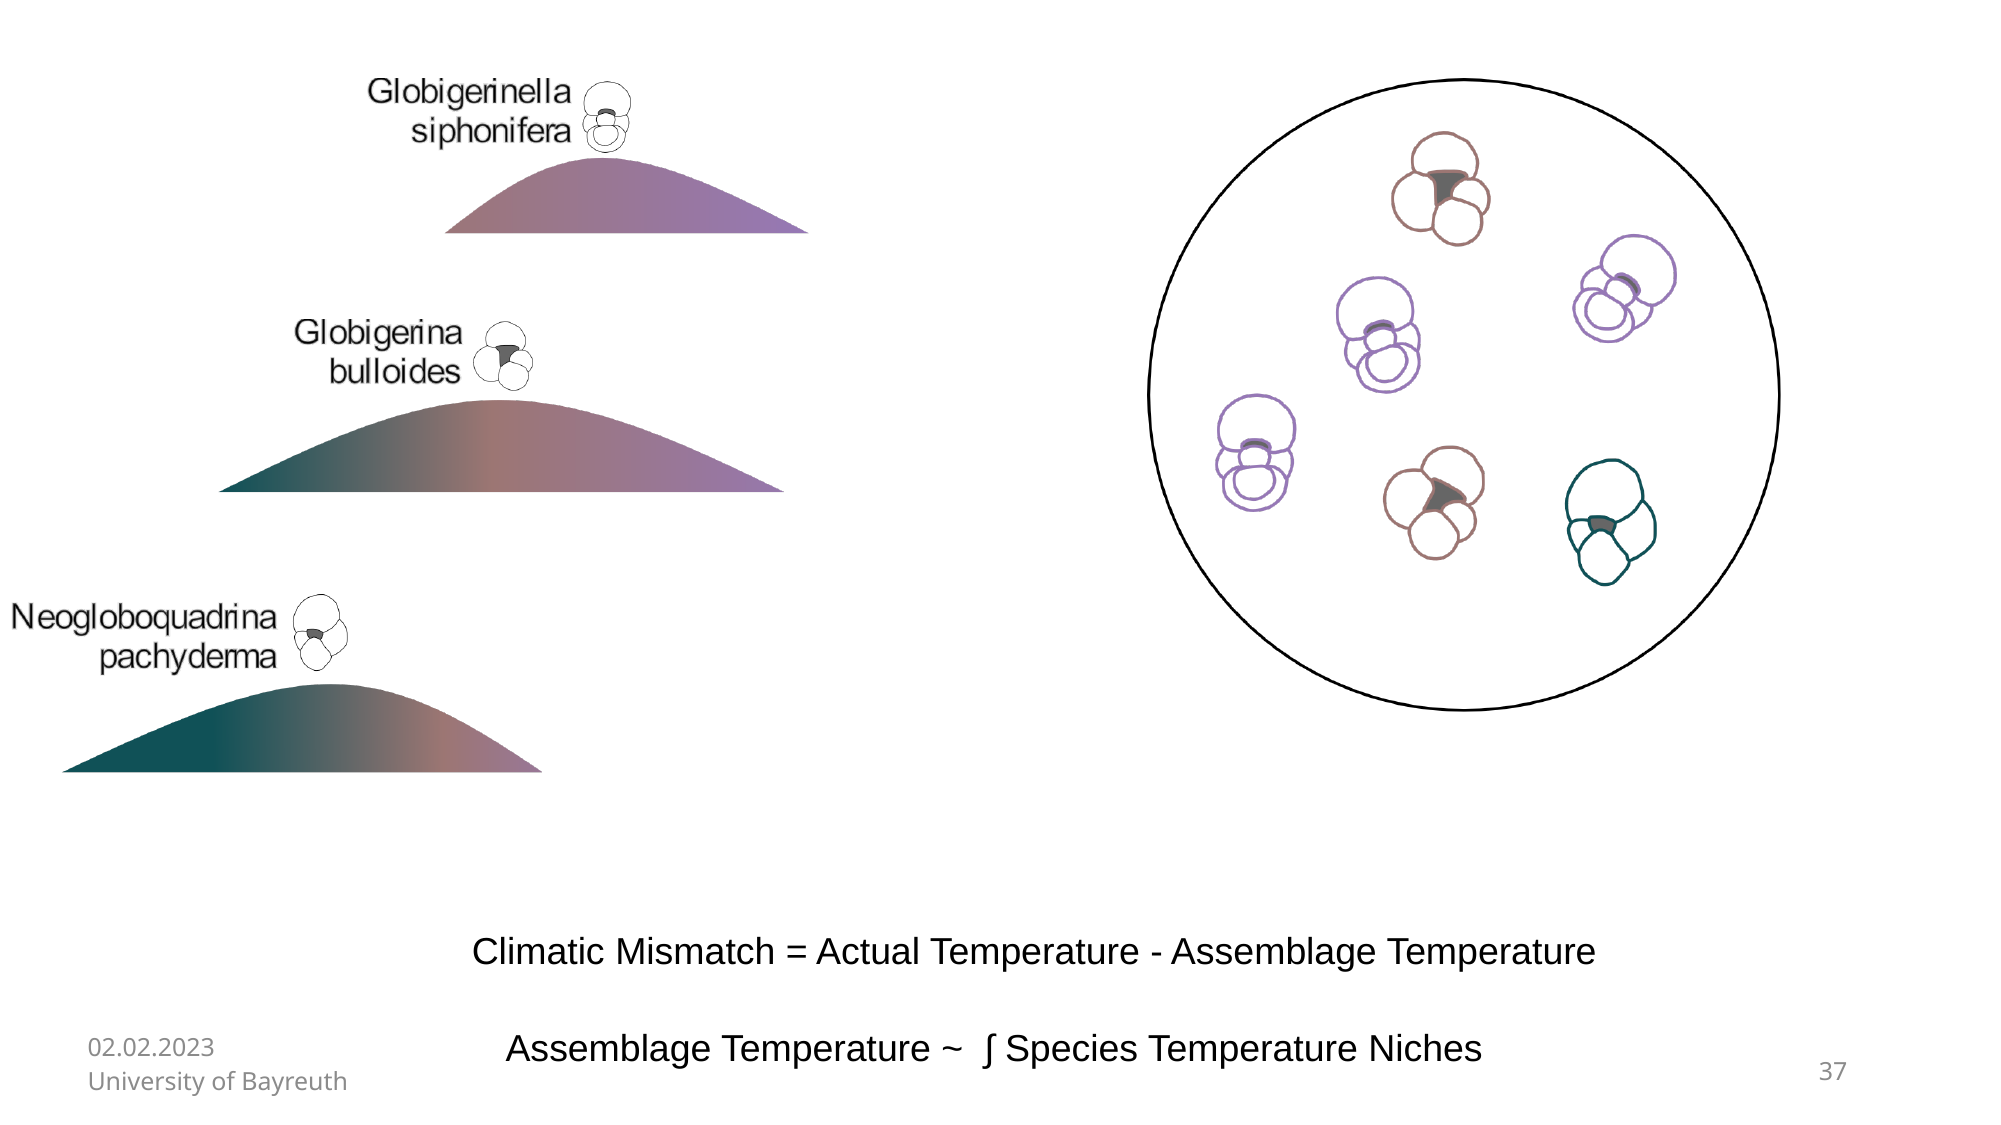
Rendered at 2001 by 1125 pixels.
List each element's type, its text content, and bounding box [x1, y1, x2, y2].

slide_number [72, 1016, 237, 1052]
picture [218, 319, 784, 493]
picture [1147, 78, 1782, 713]
picture [0, 594, 542, 773]
text_box Climatic Mismatch = Actual Temperature - Assemblage Temperature [457, 919, 1628, 1070]
picture [241, 78, 809, 234]
text_box Assemblage Temperature ~ ∫ Species Temperature Niches [490, 1016, 1662, 1125]
footer University of Bayreuth [72, 1052, 410, 1113]
slide_number 37 [1772, 1042, 1863, 1103]
